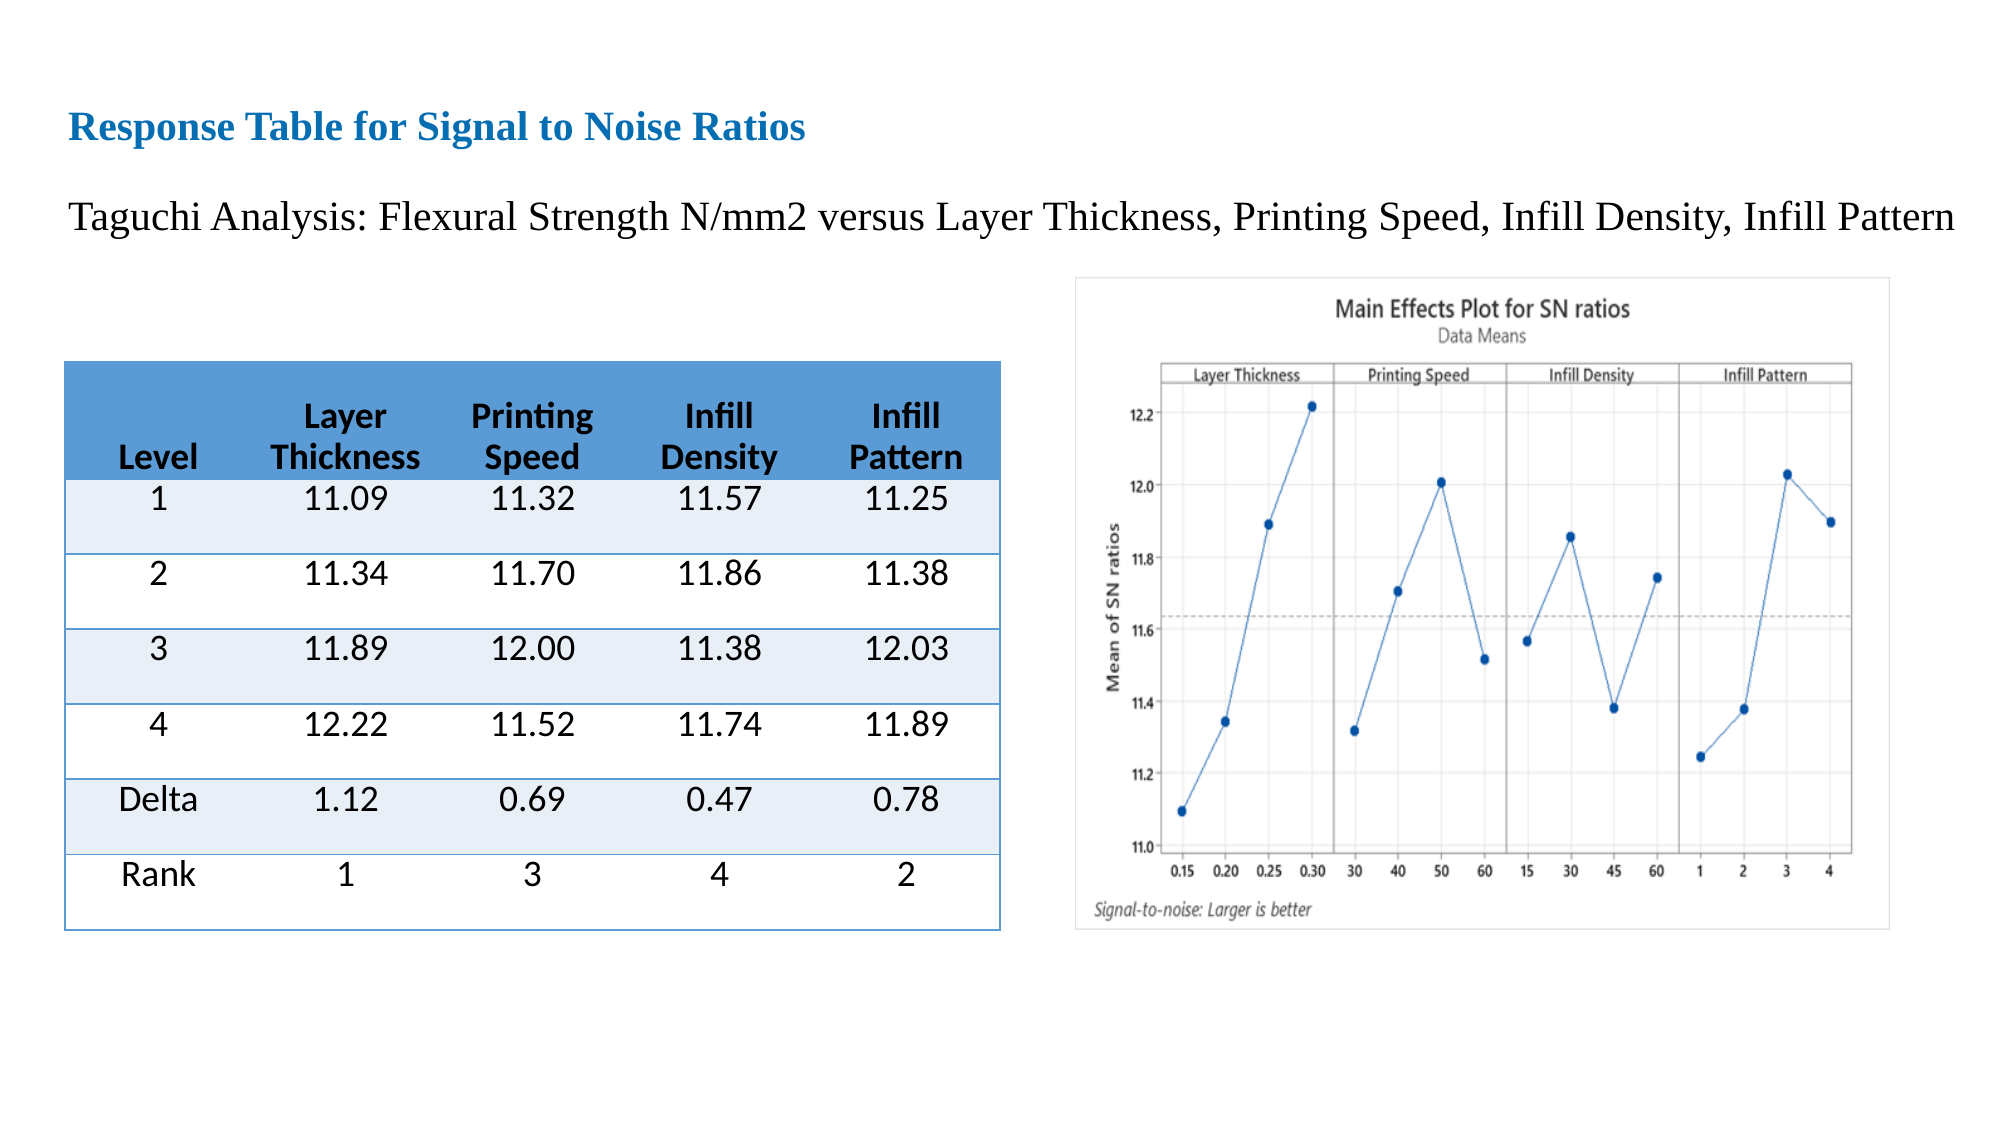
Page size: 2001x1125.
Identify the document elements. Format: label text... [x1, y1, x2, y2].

table_cell 11.52 [439, 705, 626, 778]
table_cell Delta [66, 780, 252, 854]
table_cell 2 [66, 555, 252, 628]
table_cell 2 [813, 855, 999, 929]
table_cell Rank [66, 855, 252, 929]
table_cell 11.89 [813, 705, 999, 778]
picture [1075, 277, 1890, 930]
table_cell 1.12 [252, 780, 439, 854]
table_cell 12.22 [252, 705, 439, 778]
table_header Level [66, 363, 252, 478]
table_cell 11.38 [626, 630, 813, 703]
table_cell 11.70 [439, 555, 626, 628]
table_cell 1 [252, 855, 439, 929]
table_cell 12.00 [439, 630, 626, 703]
table_cell 3 [66, 630, 252, 703]
table_cell 0.78 [813, 780, 999, 854]
table_cell 0.69 [439, 780, 626, 854]
table_cell 11.34 [252, 555, 439, 628]
table_cell 1 [66, 480, 252, 553]
table_cell 11.74 [626, 705, 813, 778]
table_cell 3 [439, 855, 626, 929]
table_cell 11.09 [252, 480, 439, 553]
table_cell 11.57 [626, 480, 813, 553]
table_cell 4 [66, 705, 252, 778]
table_cell 11.38 [813, 555, 999, 628]
table_cell 11.86 [626, 555, 813, 628]
table_cell 11.25 [813, 480, 999, 553]
table_cell 12.03 [813, 630, 999, 703]
table_header Infill Pattern [813, 363, 999, 478]
table_header Layer Thickness [252, 363, 439, 478]
table_cell 11.89 [252, 630, 439, 703]
table_cell 11.32 [439, 480, 626, 553]
table_header Infill Density [626, 363, 813, 478]
table_cell 0.47 [626, 780, 813, 854]
table_cell 4 [626, 855, 813, 929]
title Response Table for Signal to Noise Ratios Taguchi Analysis: Flexural Strength N/mm2 versus Layer Thickness, Printing Speed, Infill Density, Infill Pattern [53, 93, 2000, 311]
table_header Printing Speed [439, 363, 626, 478]
